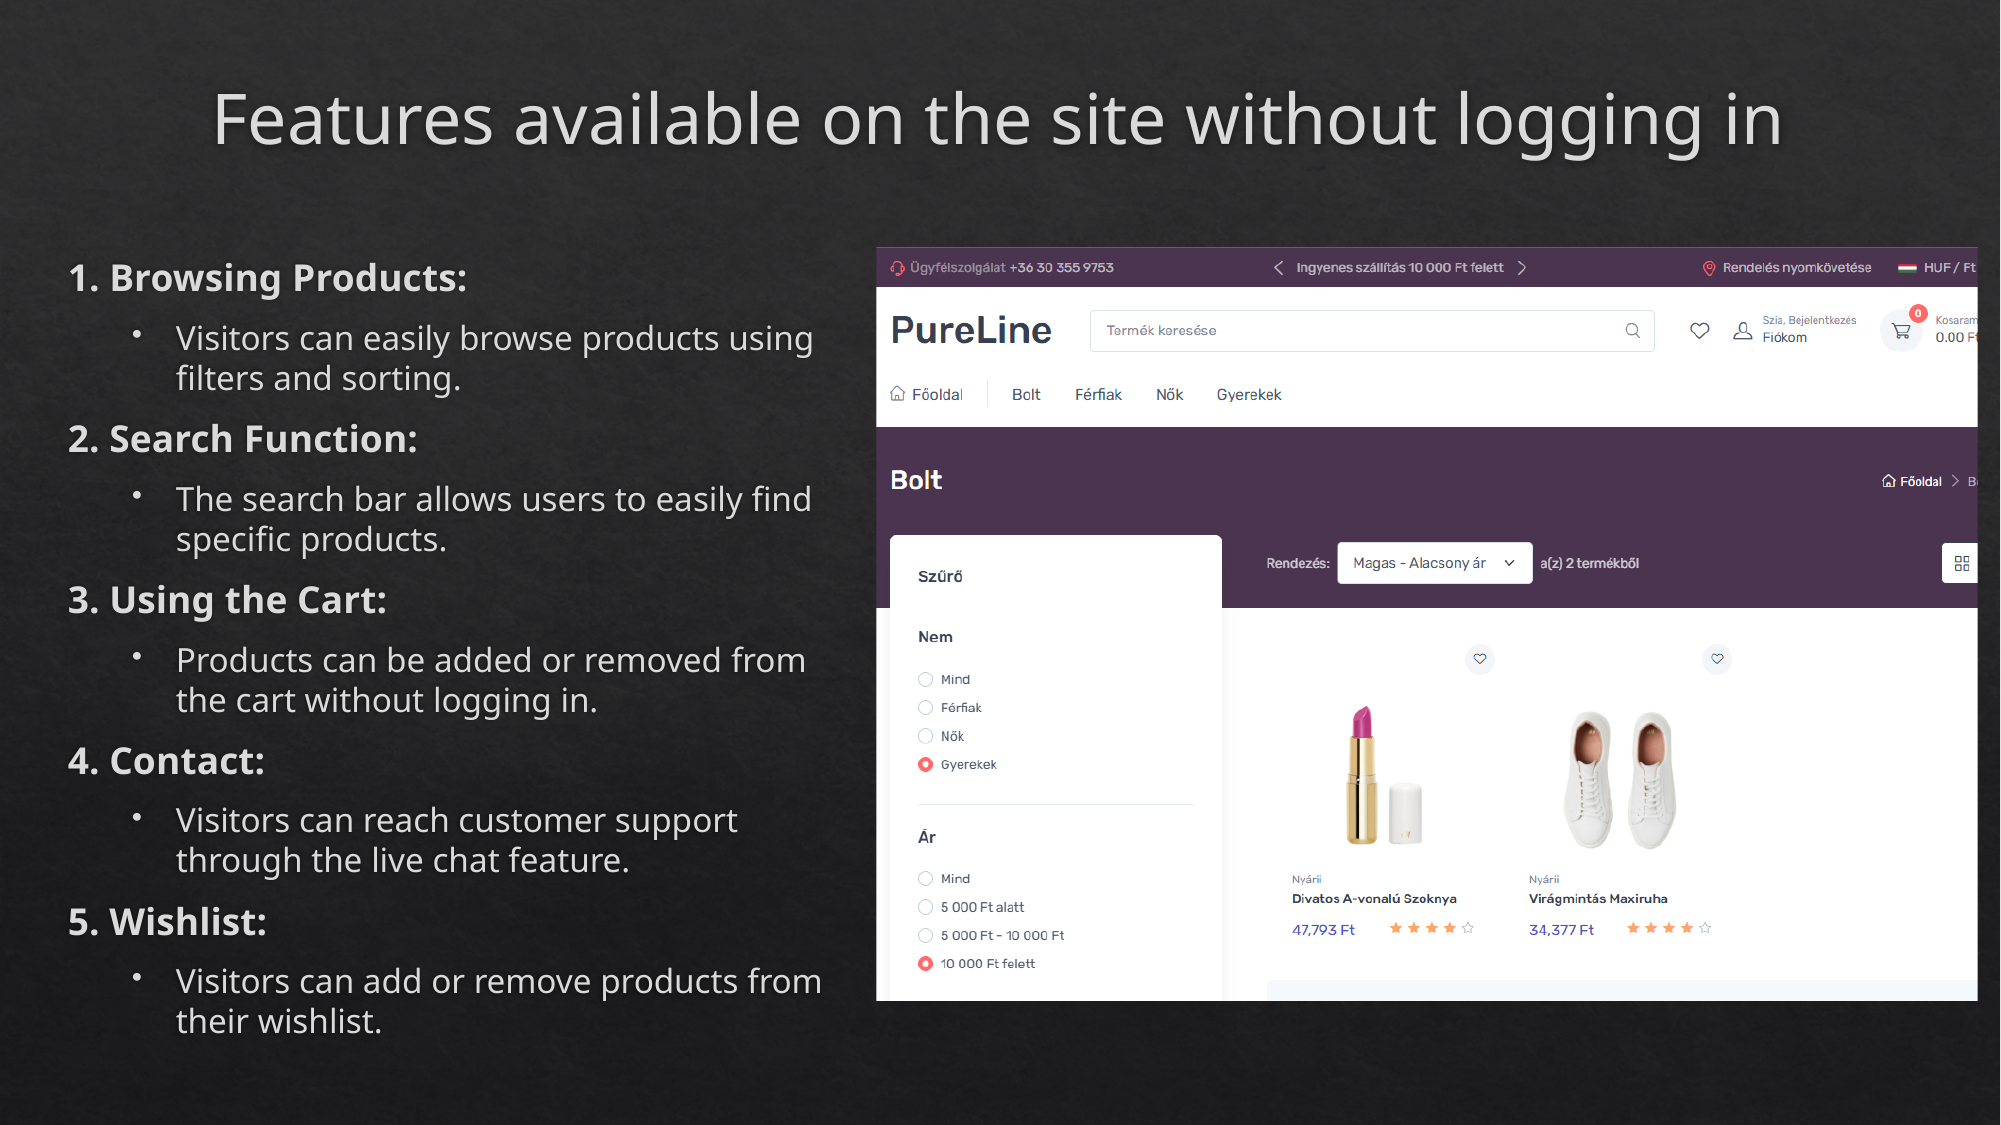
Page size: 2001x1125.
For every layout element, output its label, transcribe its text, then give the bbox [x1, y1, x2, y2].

title Features available on the site without logging in [149, 37, 1849, 197]
picture [876, 246, 1978, 1001]
list 1. Browsing Products: Visitors can easily browse products using filters and sorting. 2. Search Function: The search bar allows users to easily find specific products. 3. Using the Cart: Products can be added or removed from the cart without logging in. 4. Contact: Visitors can reach customer support through the live chat feature. 5. Wishlist: Visitors can add or remove products from their wishlist. [47, 247, 863, 1050]
